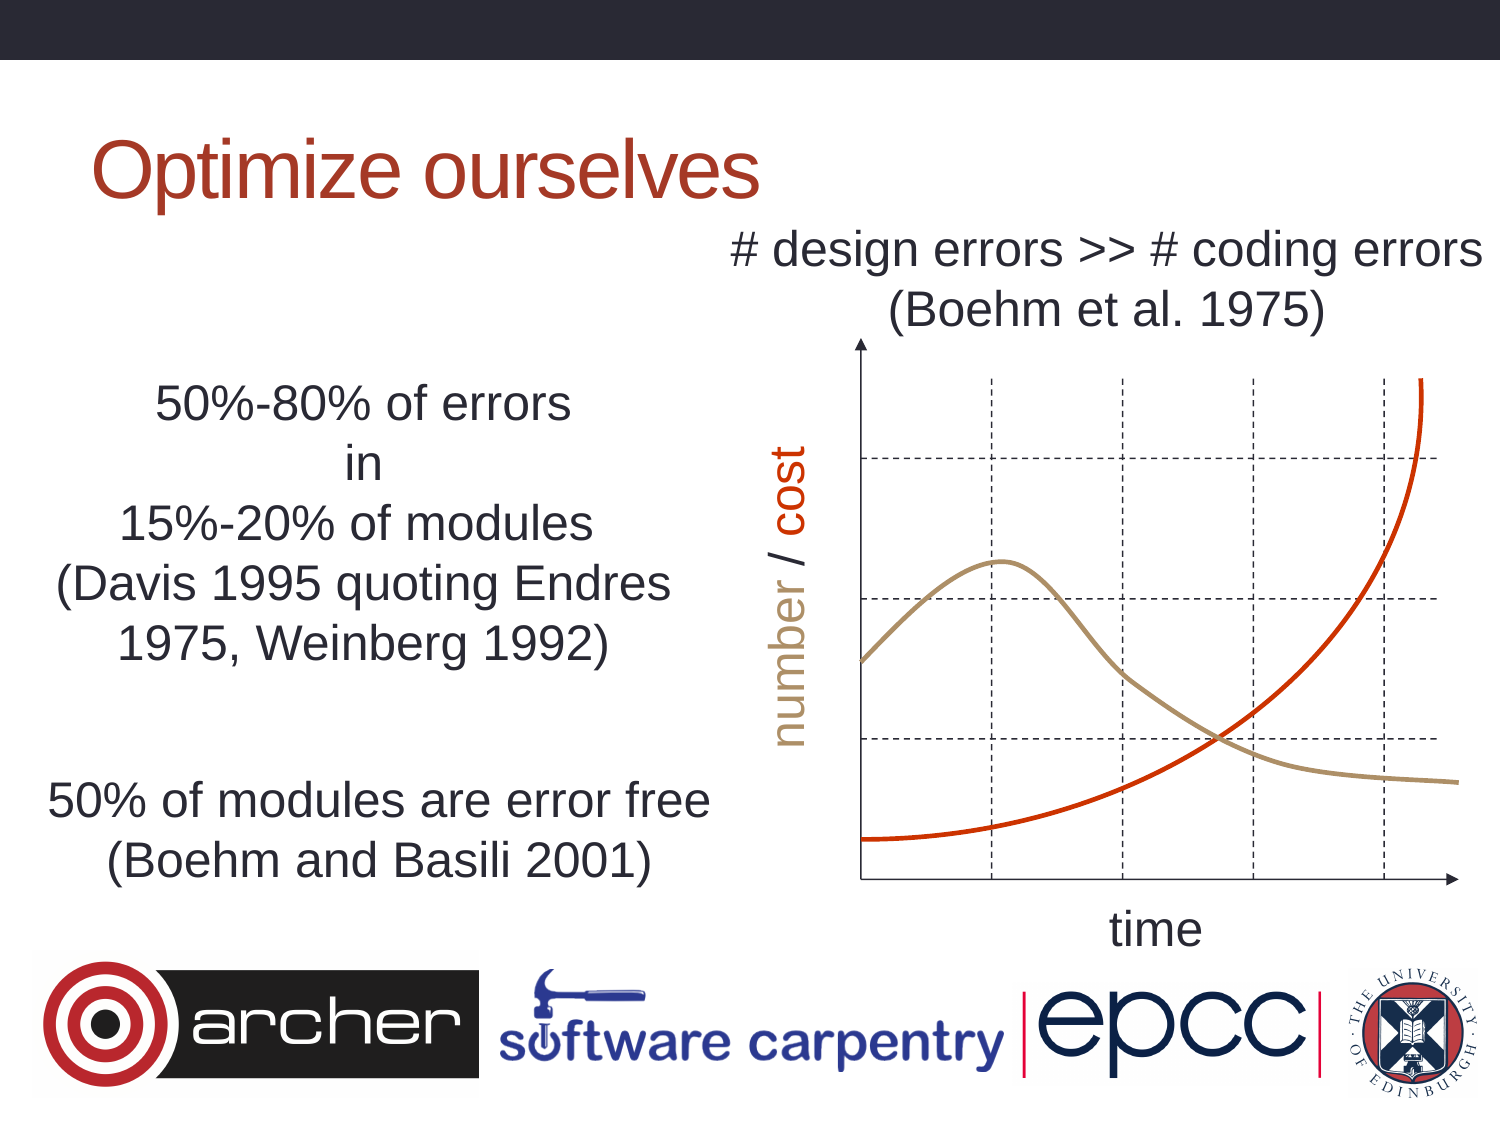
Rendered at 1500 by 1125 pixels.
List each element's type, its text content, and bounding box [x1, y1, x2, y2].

picture [1348, 968, 1478, 1098]
picture [500, 969, 1004, 1072]
text_box # design errors >> # coding errors (Boehm et al. 1975) [649, 208, 1500, 345]
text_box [749, 337, 1459, 957]
text_box 50%-80% of errors in 15%-20% of modules (Davis 1995 quoting Endres 1975, Weinberg 1992) [36, 362, 691, 679]
picture [1012, 982, 1330, 1086]
text_box 50% of modules are error free (Boehm and Basili 2001) [17, 759, 742, 896]
picture [32, 950, 479, 1098]
title Optimize ourselves [75, 87, 1425, 244]
